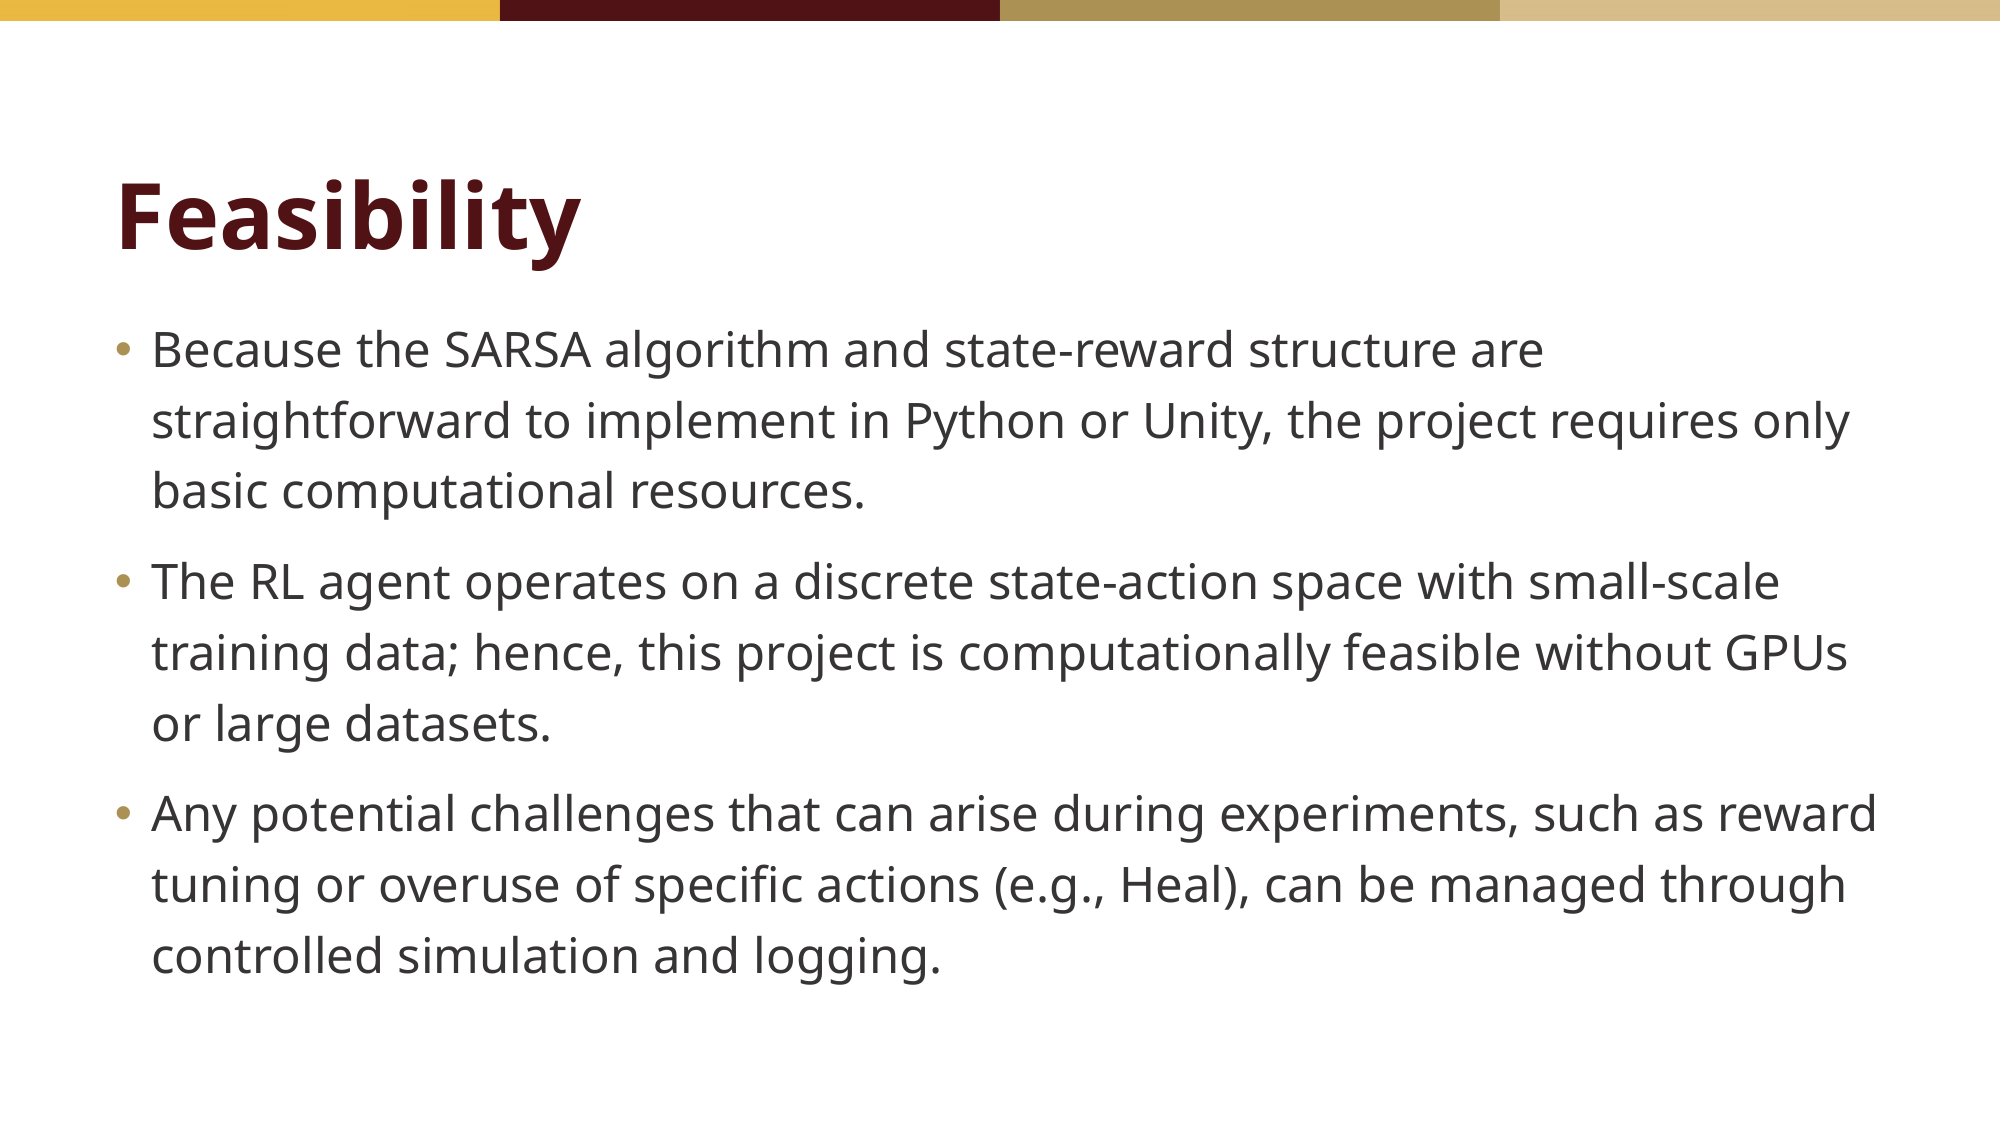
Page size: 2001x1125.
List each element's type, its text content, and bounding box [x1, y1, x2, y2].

title Feasibility [99, 59, 1900, 278]
picture [0, 0, 2000, 21]
list Because the SARSA algorithm and state-reward structure are straightforward to implement in Python or Unity, the project requires only basic computational resources. The RL agent operates on a discrete state-action space with small-scale training data; hence, this project is computationally feasible without GPUs or large datasets. Any potential challenges that can arise during experiments, such as reward tuning or overuse of specific actions (e.g., Heal), can be managed through controlled simulation and logging. [99, 299, 1900, 994]
